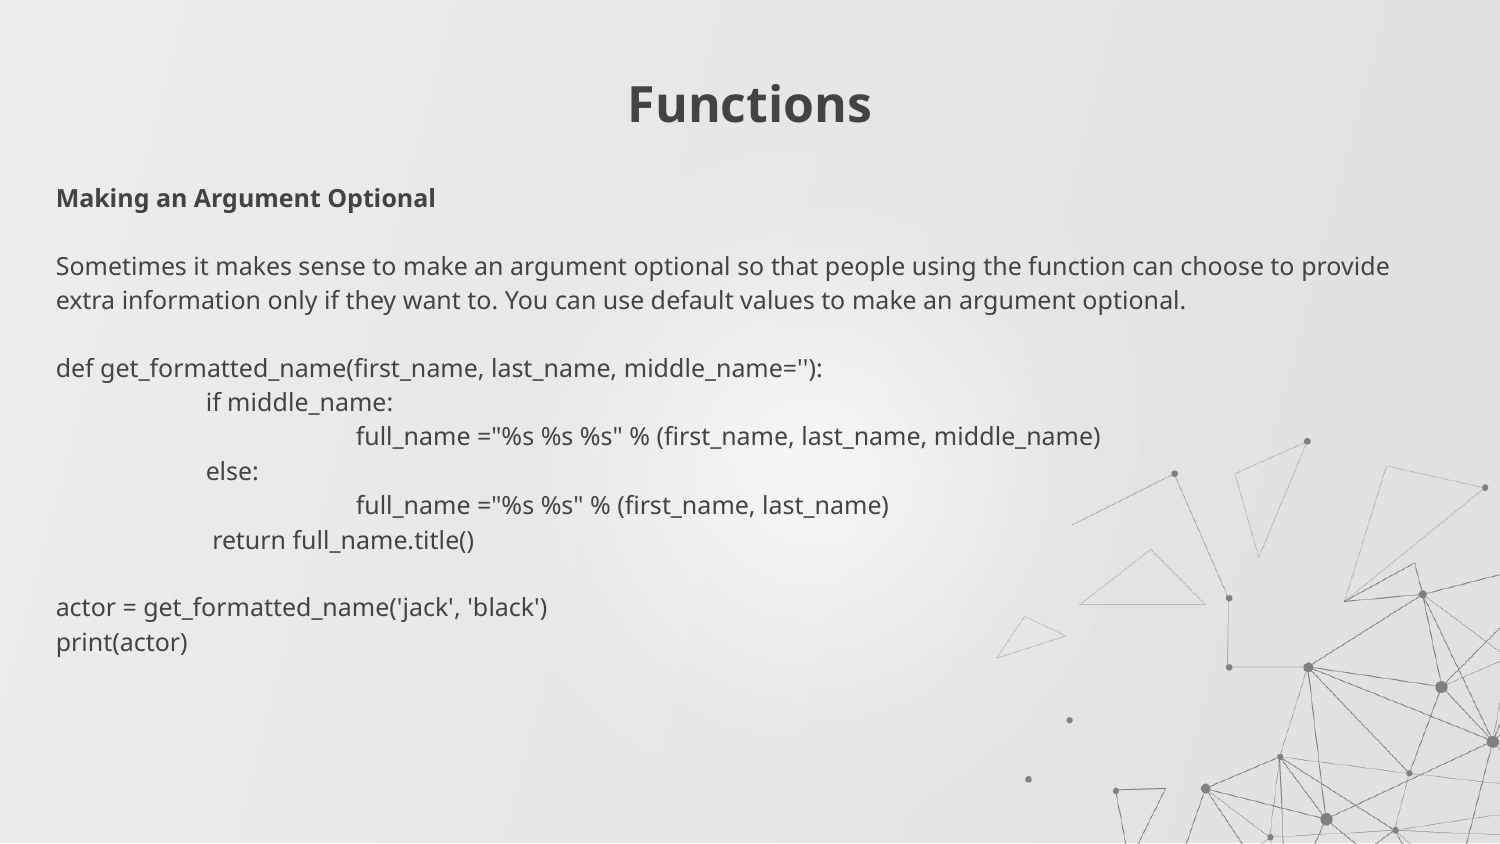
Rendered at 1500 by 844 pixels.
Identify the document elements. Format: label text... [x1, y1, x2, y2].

picture [0, 0, 1500, 844]
list Making an Argument Optional Sometimes it makes sense to make an argument optional so that people using the function can choose to provide extra information only if they want to. You can use default values to make an argument optional. def get_formatted_name(first_name, last_name, middle_name=''): if middle_name: full_name ="%s %s %s" % (first_name, last_name, middle_name) else: full_name ="%s %s" % (first_name, last_name) return full_name.title() actor = get_formatted_name('jack', 'black') print(actor) [40, 162, 1459, 829]
title Functions [322, 57, 1178, 160]
